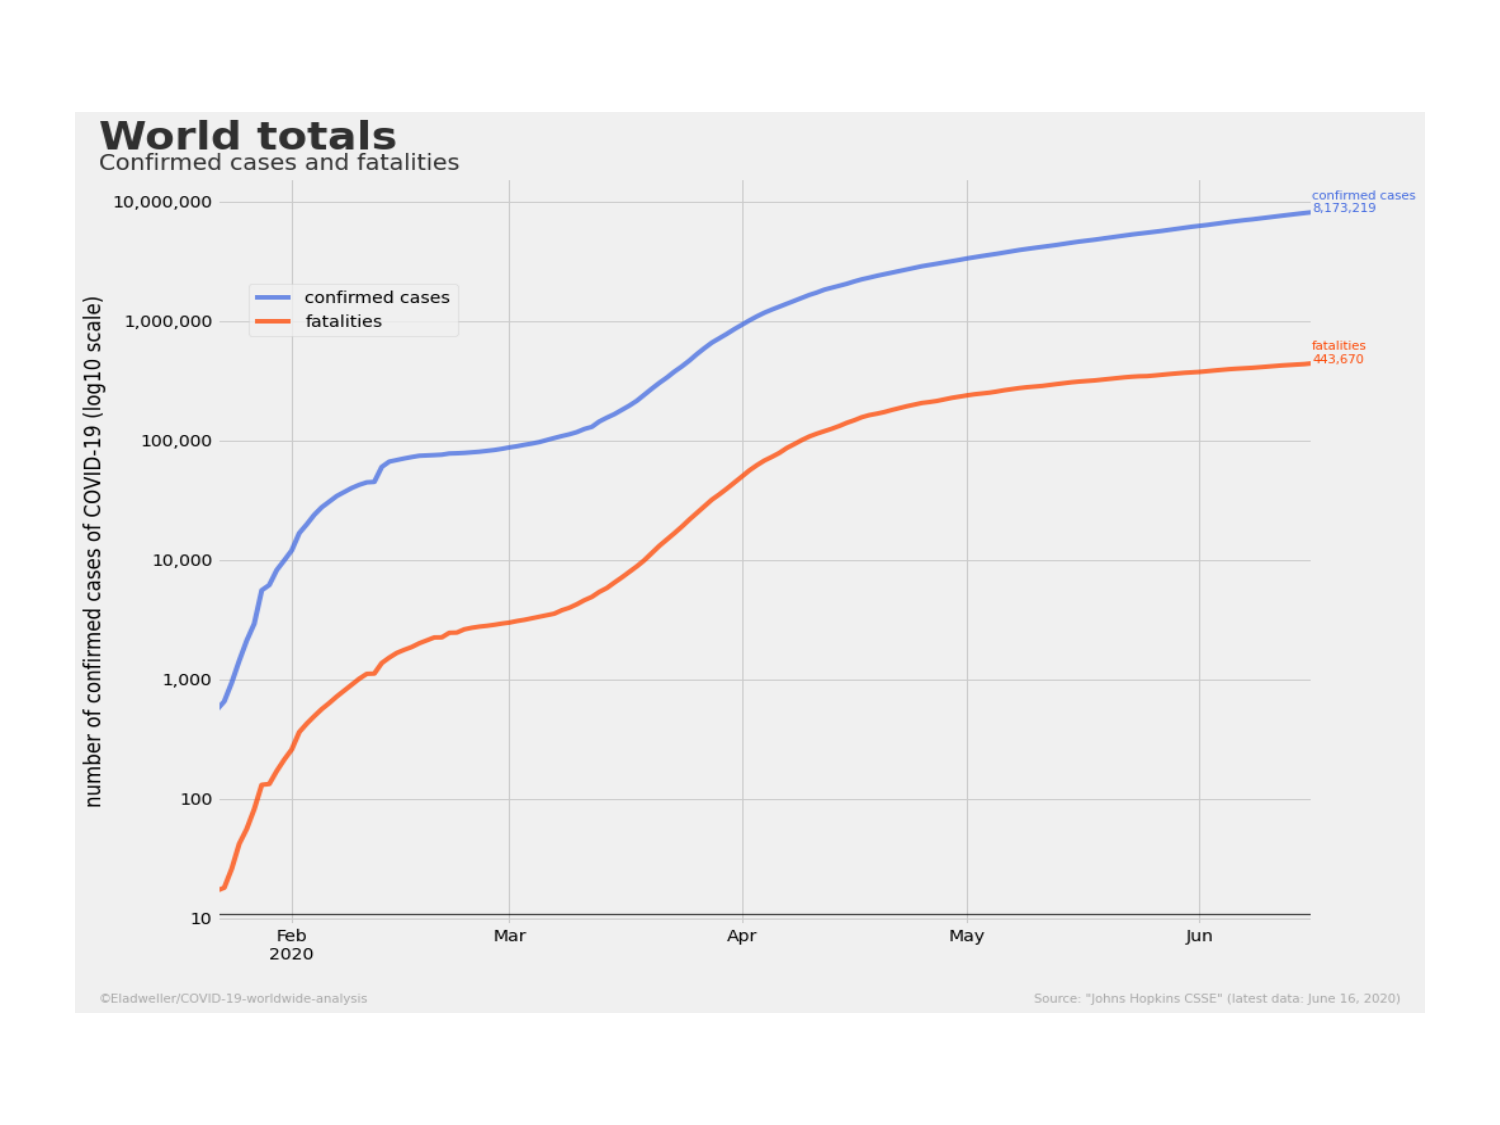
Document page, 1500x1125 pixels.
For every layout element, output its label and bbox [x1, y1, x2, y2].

picture [74, 112, 1426, 1013]
